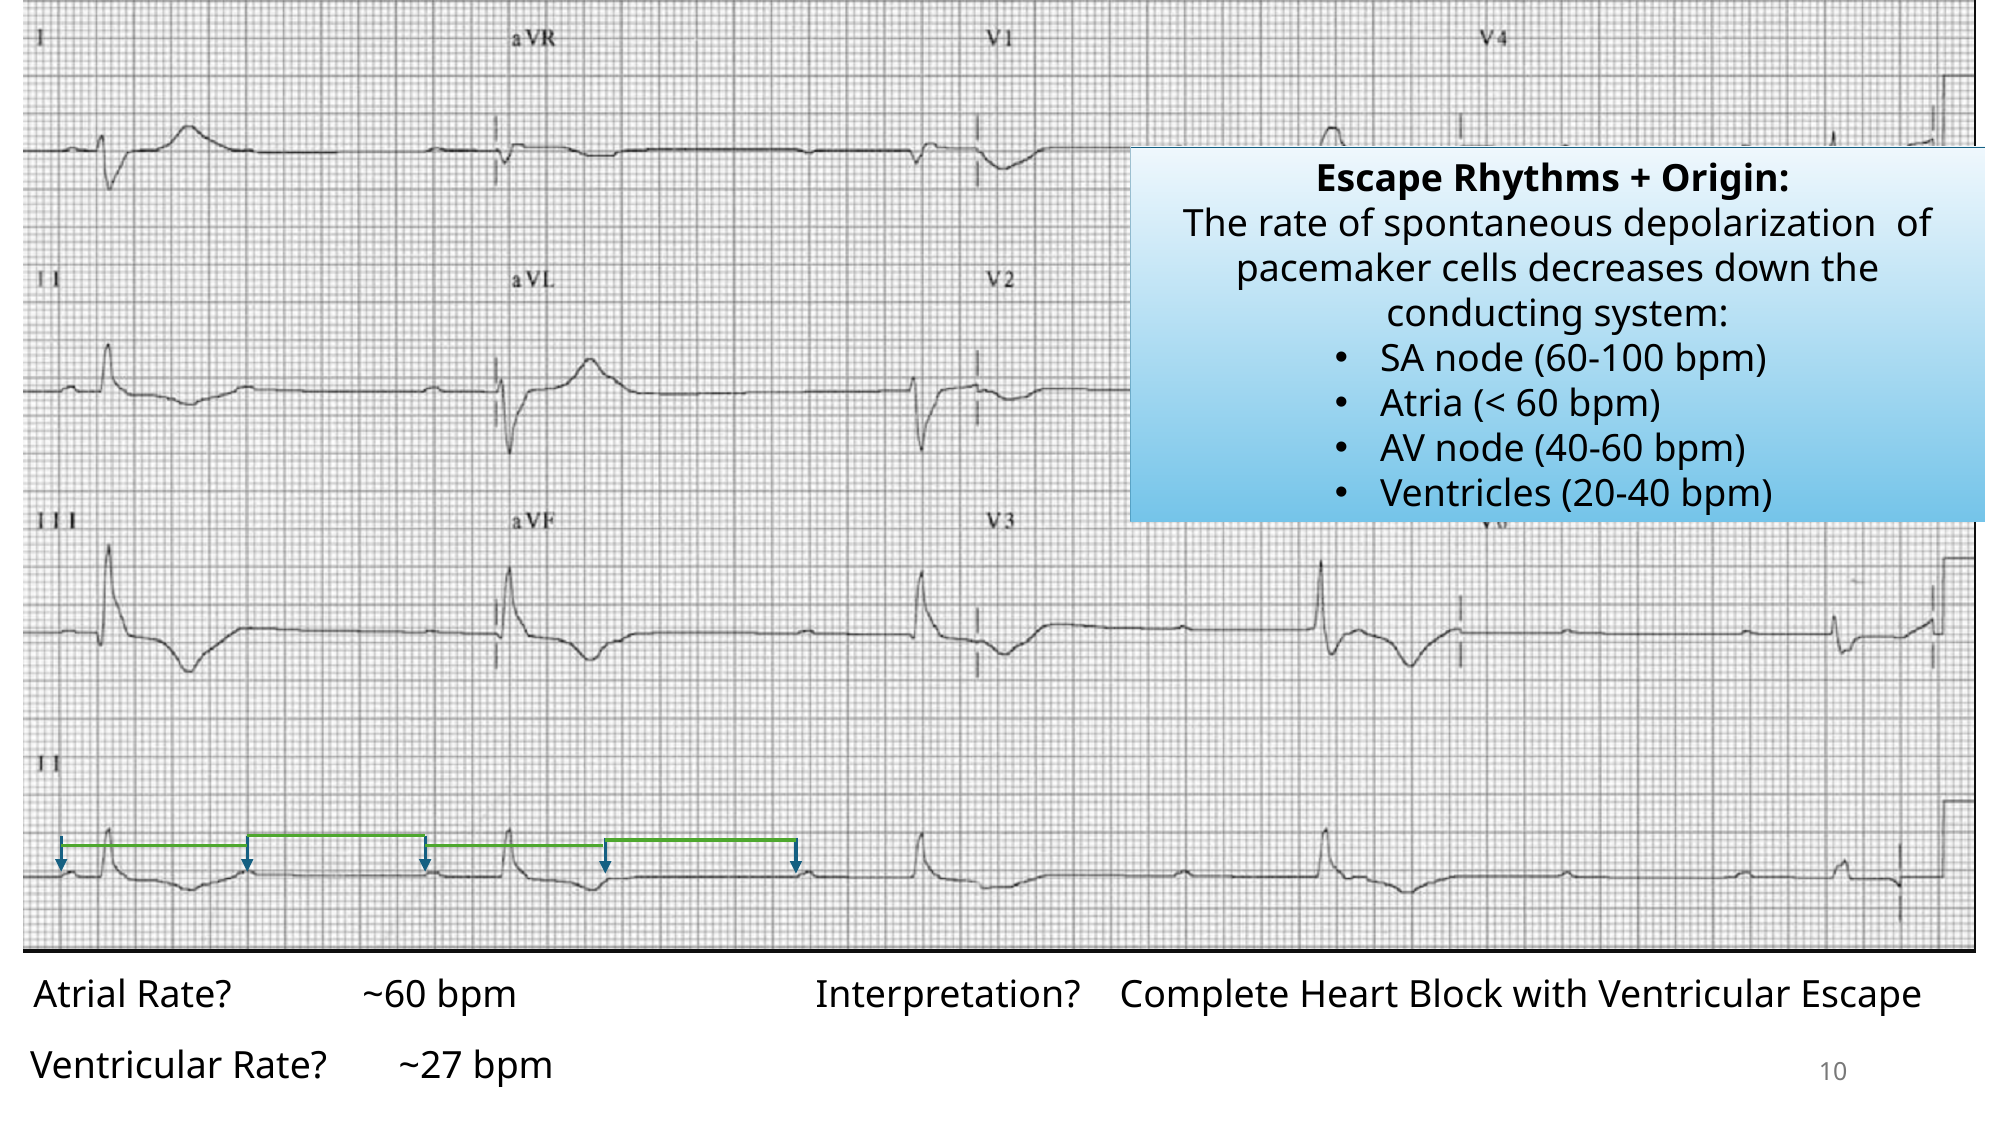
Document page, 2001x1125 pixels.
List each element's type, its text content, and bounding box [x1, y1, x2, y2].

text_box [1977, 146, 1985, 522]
text_box ~27 bpm [383, 1033, 569, 1093]
text_box ~60 bpm [347, 962, 533, 1023]
slide_number 10 [1412, 1042, 1863, 1103]
picture [23, 0, 1977, 953]
text_box Complete Heart Block with Ventricular Escape [1104, 962, 1938, 1023]
text_box Ventricular Rate? [15, 1033, 343, 1125]
text_box Atrial Rate? [18, 962, 247, 1023]
text_box Interpretation? [800, 962, 1096, 1023]
